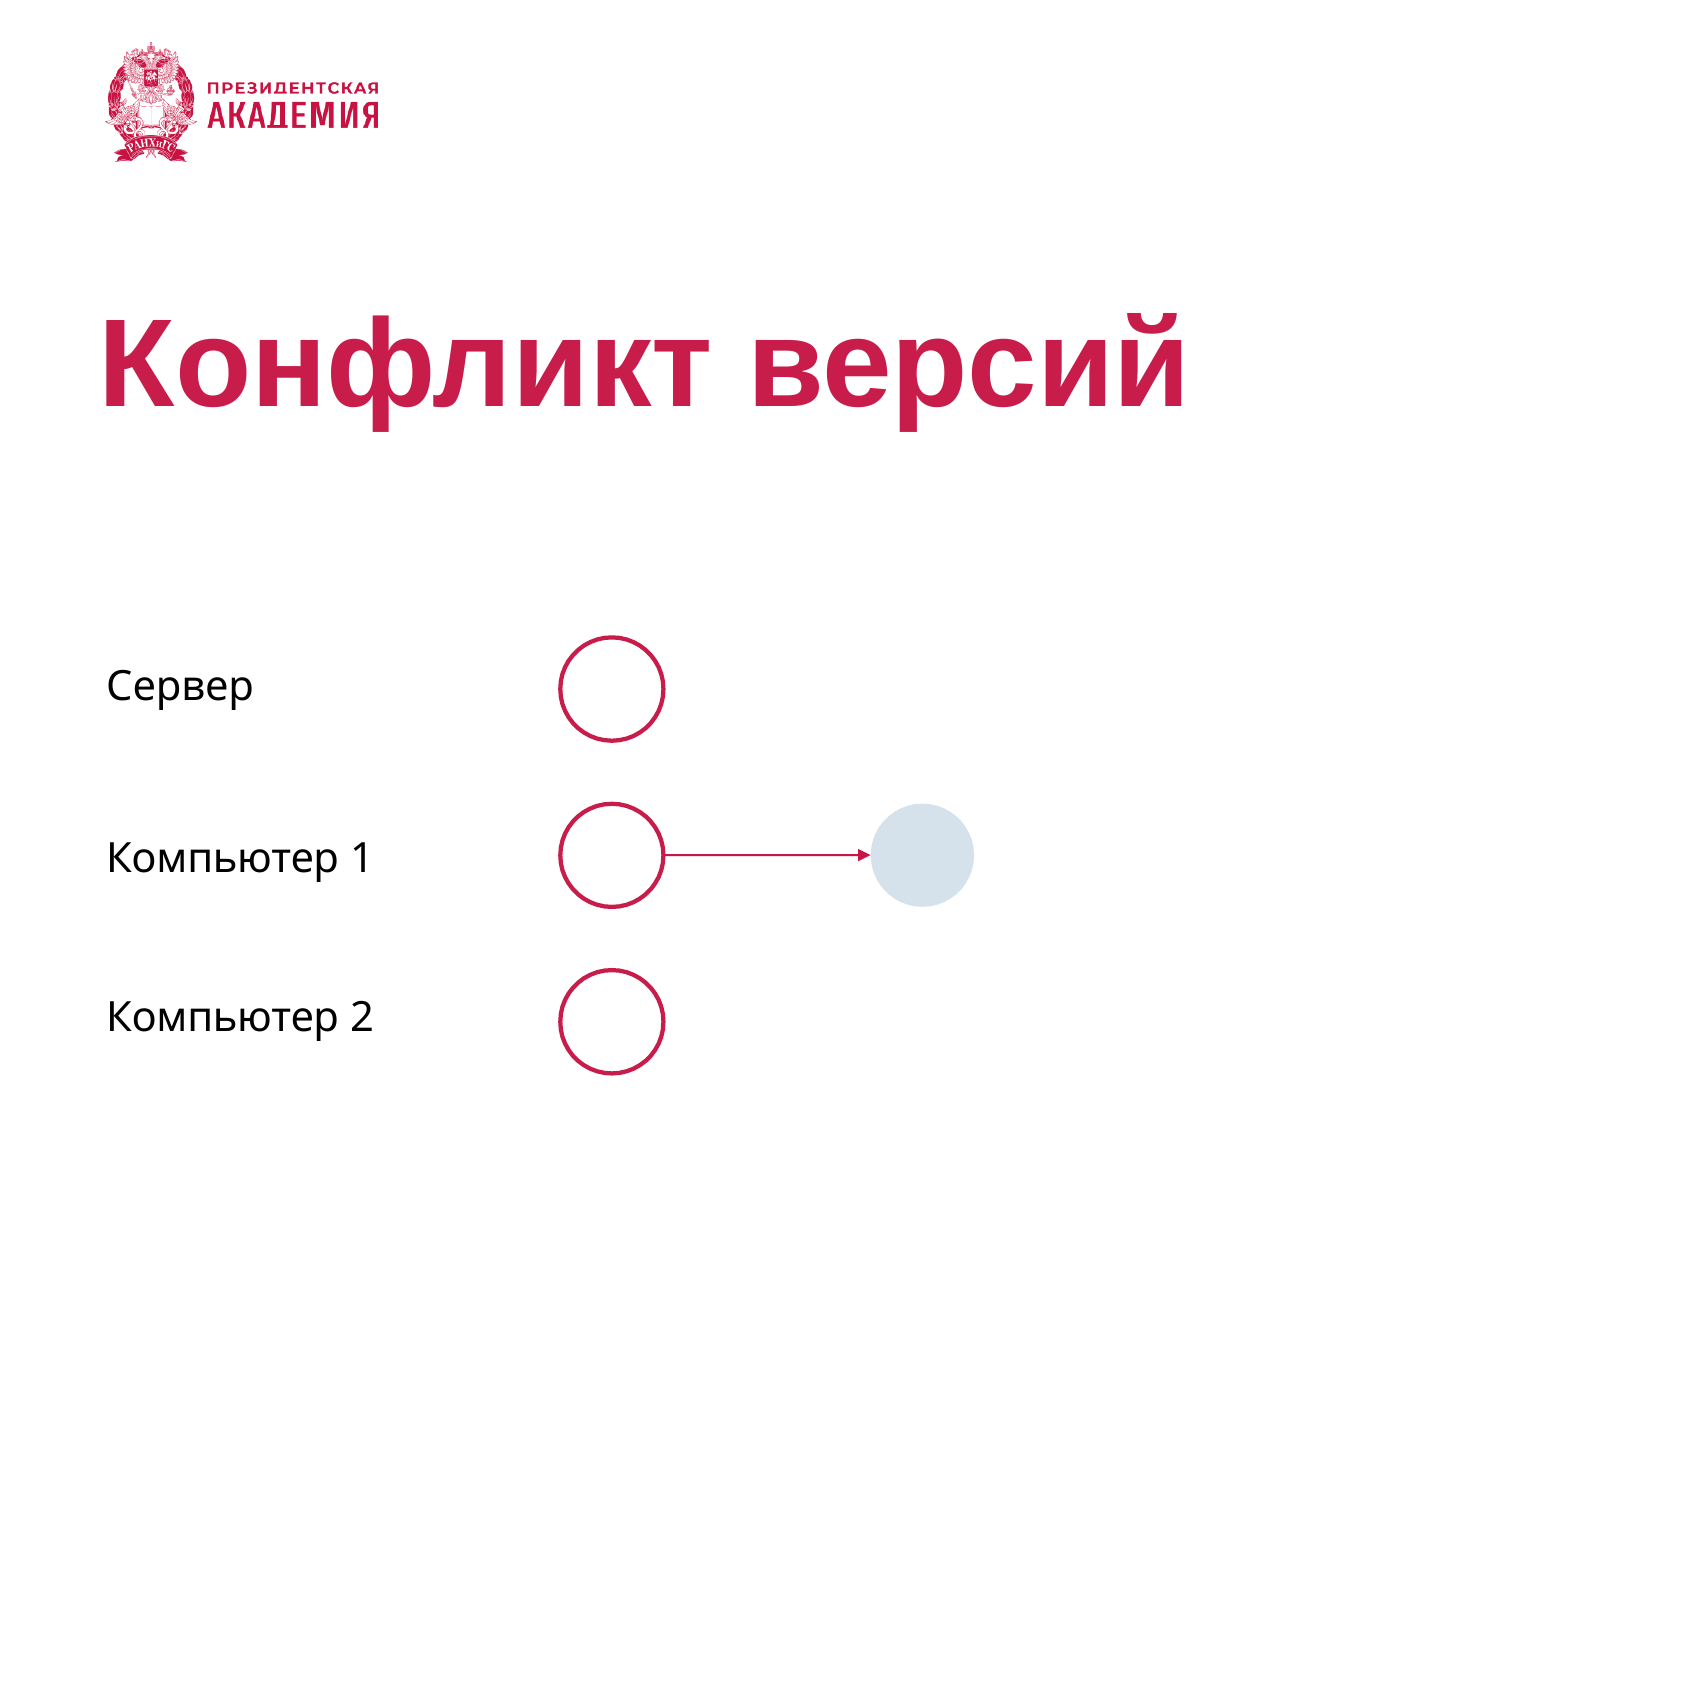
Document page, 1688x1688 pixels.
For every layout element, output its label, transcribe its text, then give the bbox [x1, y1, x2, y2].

text_box Сервер Компьютер 1 [104, 656, 375, 882]
text_box Компьютер 2 [104, 991, 413, 1041]
picture [105, 42, 378, 162]
text_box [560, 970, 664, 1074]
title Конфликт версий [96, 279, 1199, 564]
text_box [560, 637, 664, 741]
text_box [560, 803, 975, 908]
